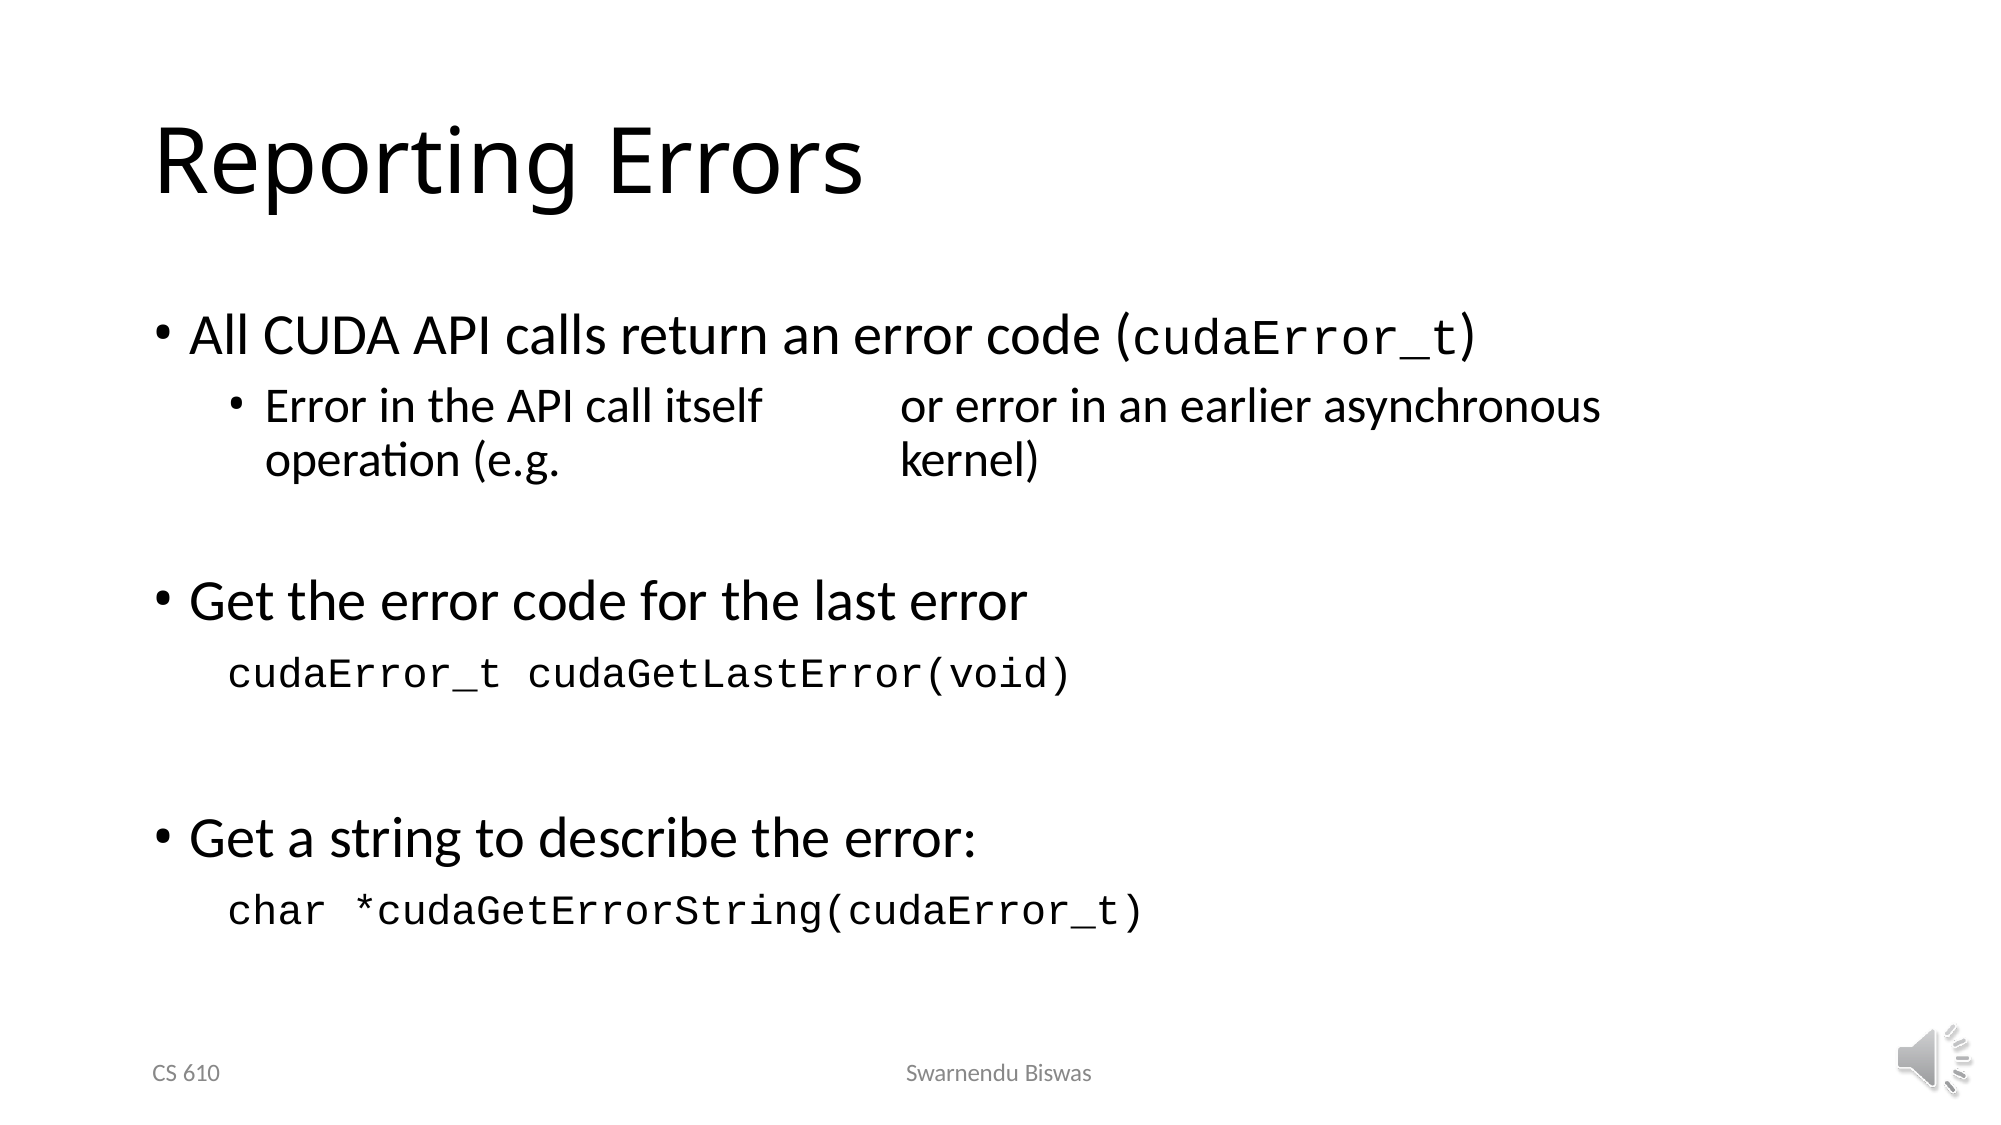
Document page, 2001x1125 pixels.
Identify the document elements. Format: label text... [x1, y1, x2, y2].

text_box All CUDA API calls return an error code (cudaError_t) Error in the API call itself or error in an earlier asynchronous operation (e.g. kernel) Get the error code for the last error cudaError_t cudaGetLastError(void) Get a string to describe the error: char *cudaGetErrorString(cudaError_t) [150, 288, 1801, 934]
slide_number Swarnendu Biswas [903, 1060, 1096, 1125]
title Reporting Errors [150, 23, 1821, 291]
footer CS 610 [150, 1060, 224, 1125]
picture [1894, 1021, 1976, 1101]
